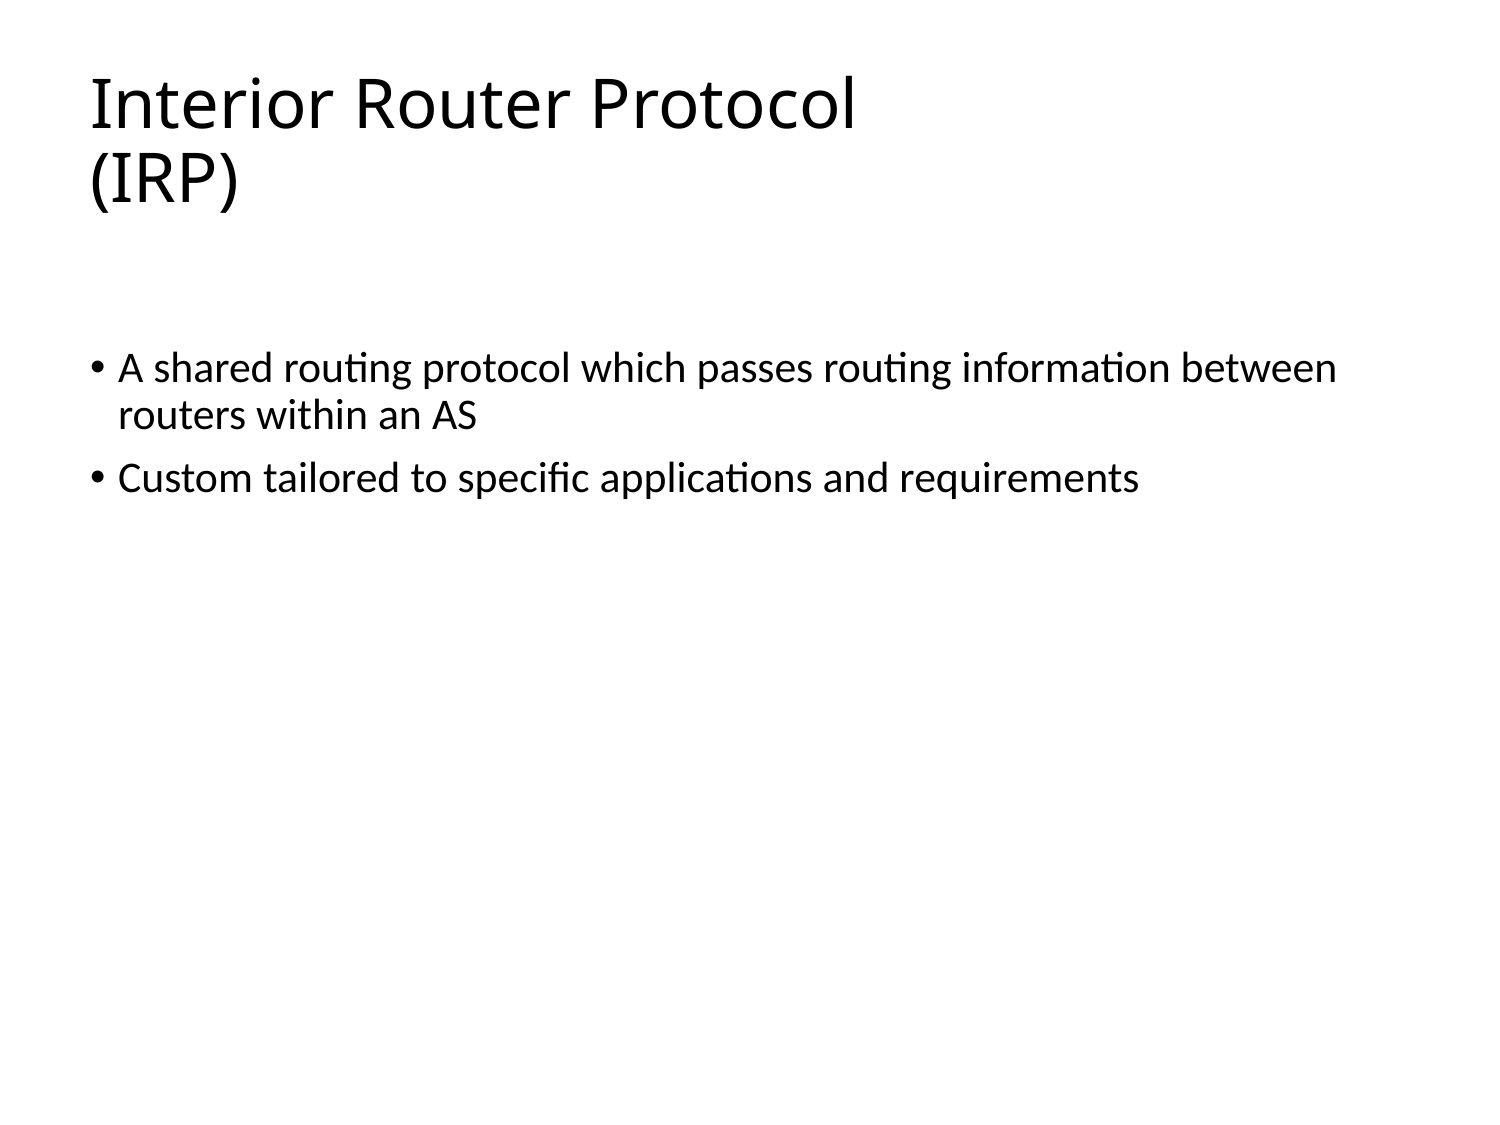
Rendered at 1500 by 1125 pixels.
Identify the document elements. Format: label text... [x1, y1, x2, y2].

list A shared routing protocol which passes routing information between routers within an AS Custom tailored to specific applications and requirements [75, 337, 1425, 1069]
title Interior Router Protocol (IRP) [75, 50, 1425, 237]
